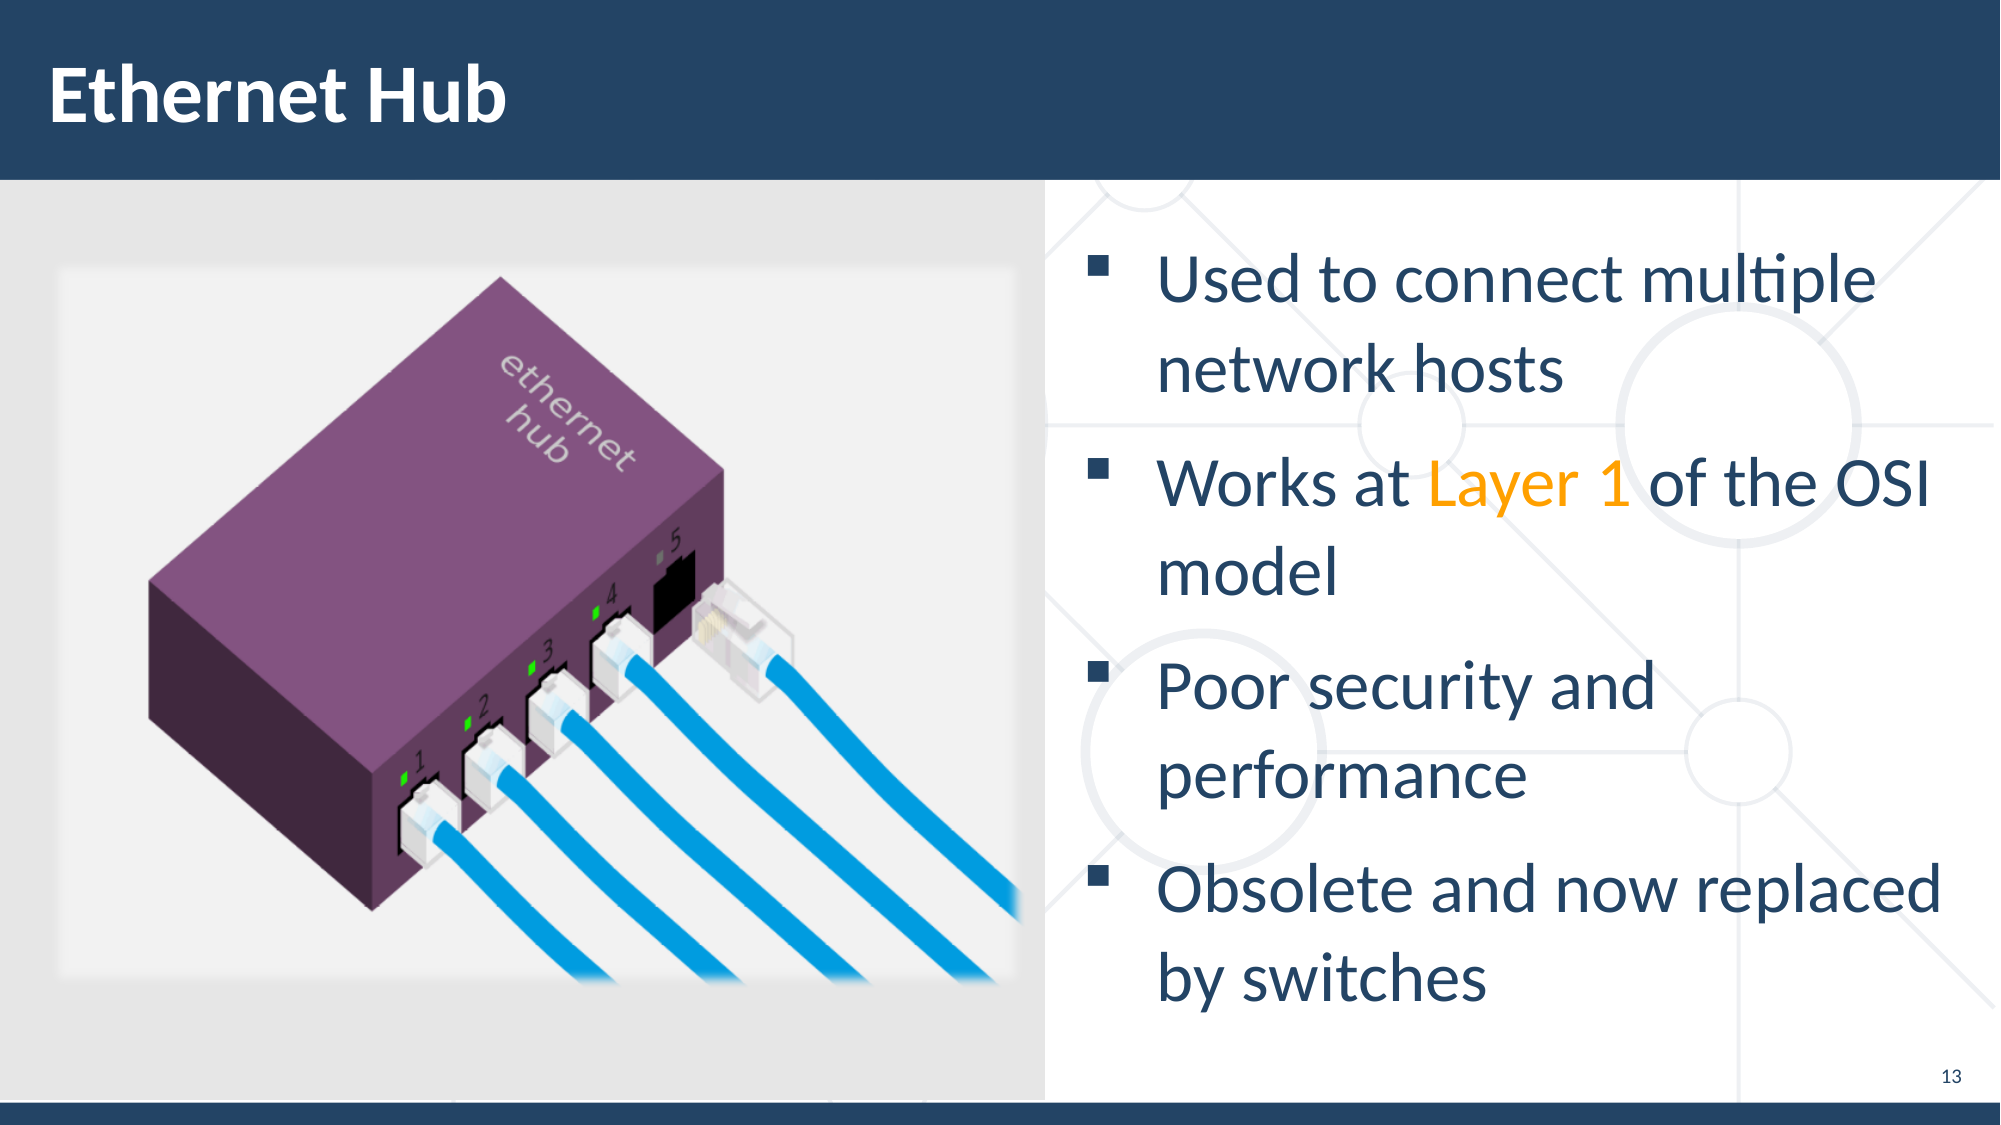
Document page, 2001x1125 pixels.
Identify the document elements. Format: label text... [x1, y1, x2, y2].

title Ethernet Hub [31, 16, 1591, 162]
list Used to connect multiple network hosts Works at Layer 1 of the OSI model Poor security and performance Obsolete and now replaced by switches [1064, 222, 1968, 1047]
picture [0, 179, 1046, 1101]
slide_number 13 [1897, 1049, 1968, 1101]
